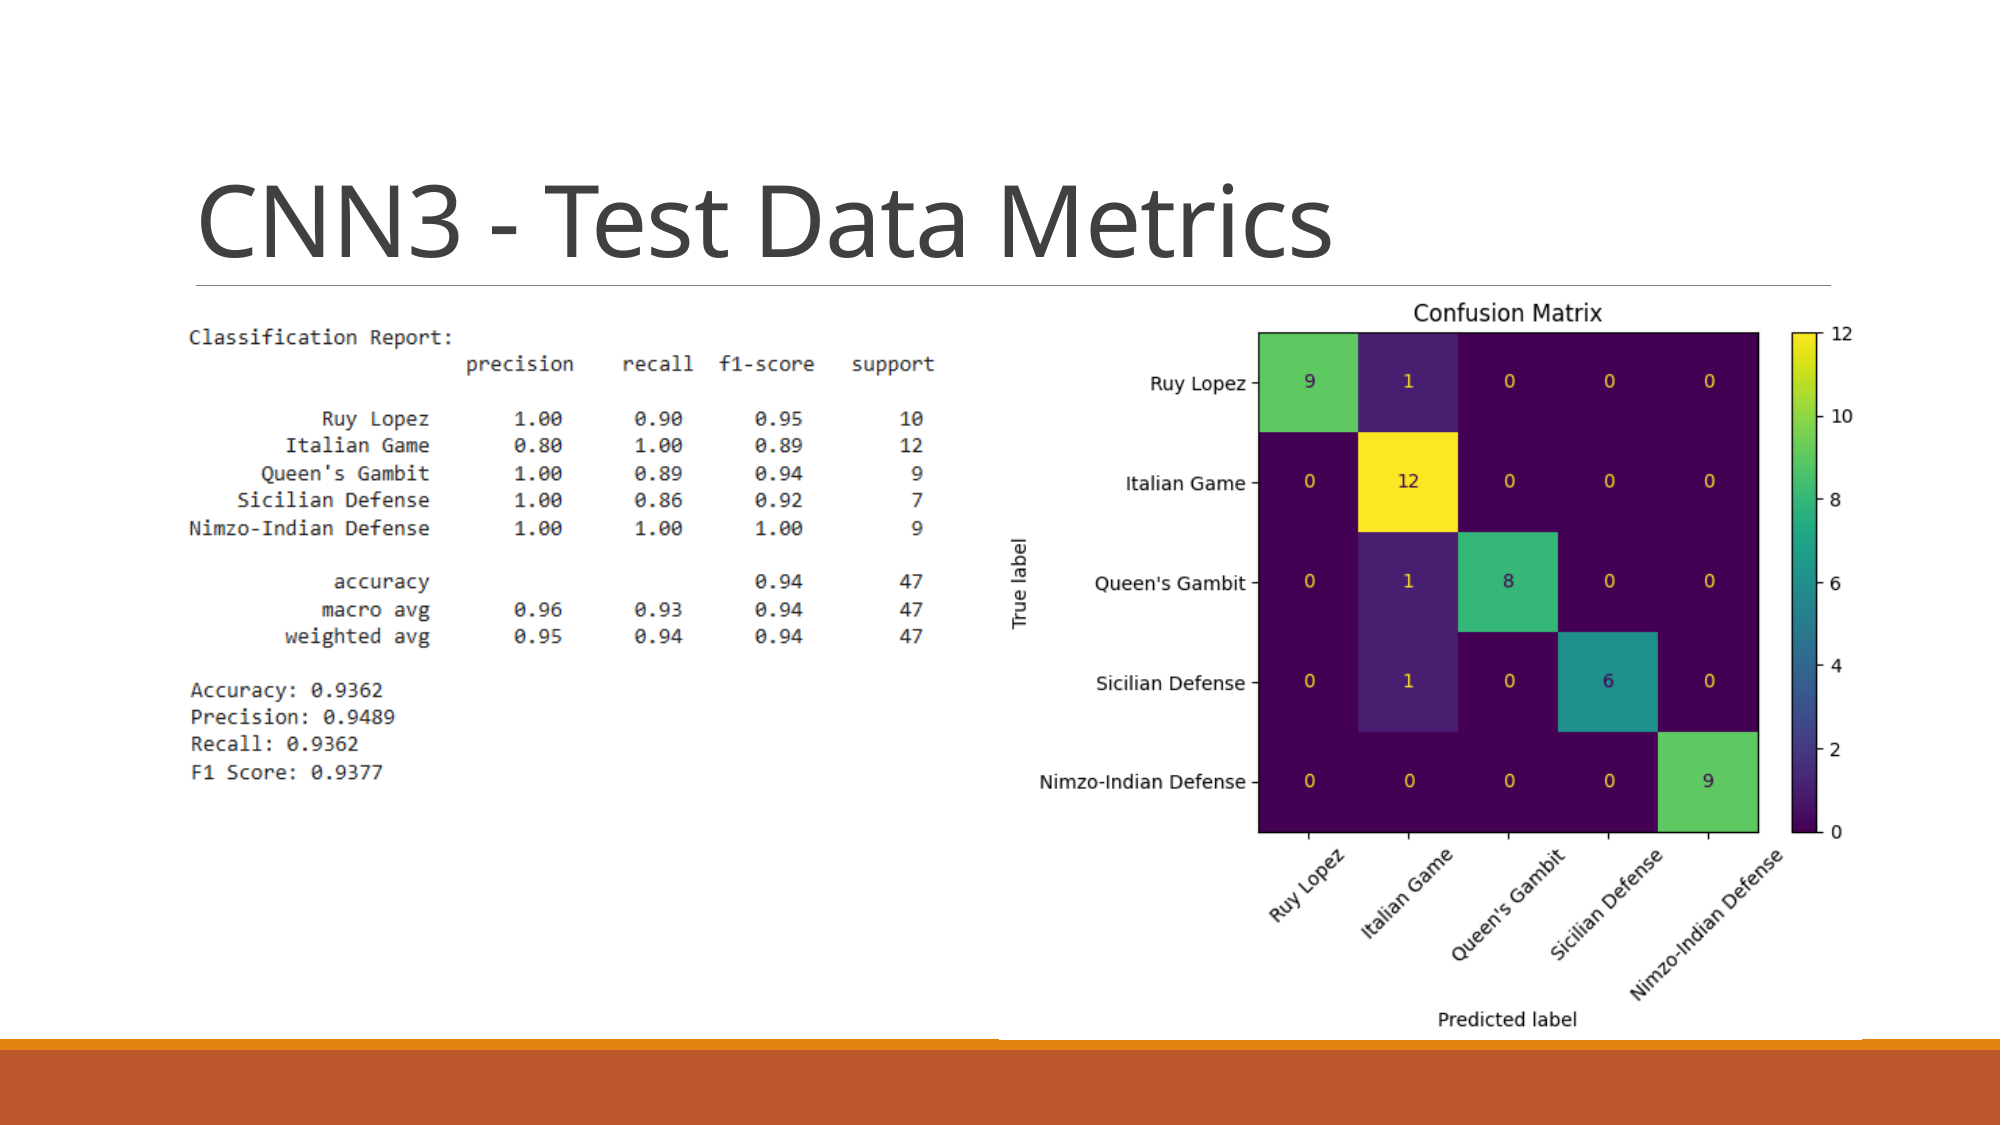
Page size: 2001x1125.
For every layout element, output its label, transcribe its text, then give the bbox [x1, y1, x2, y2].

title CNN3 - Test Data Metrics [180, 47, 1830, 285]
picture [999, 299, 1862, 1040]
picture [179, 317, 954, 797]
